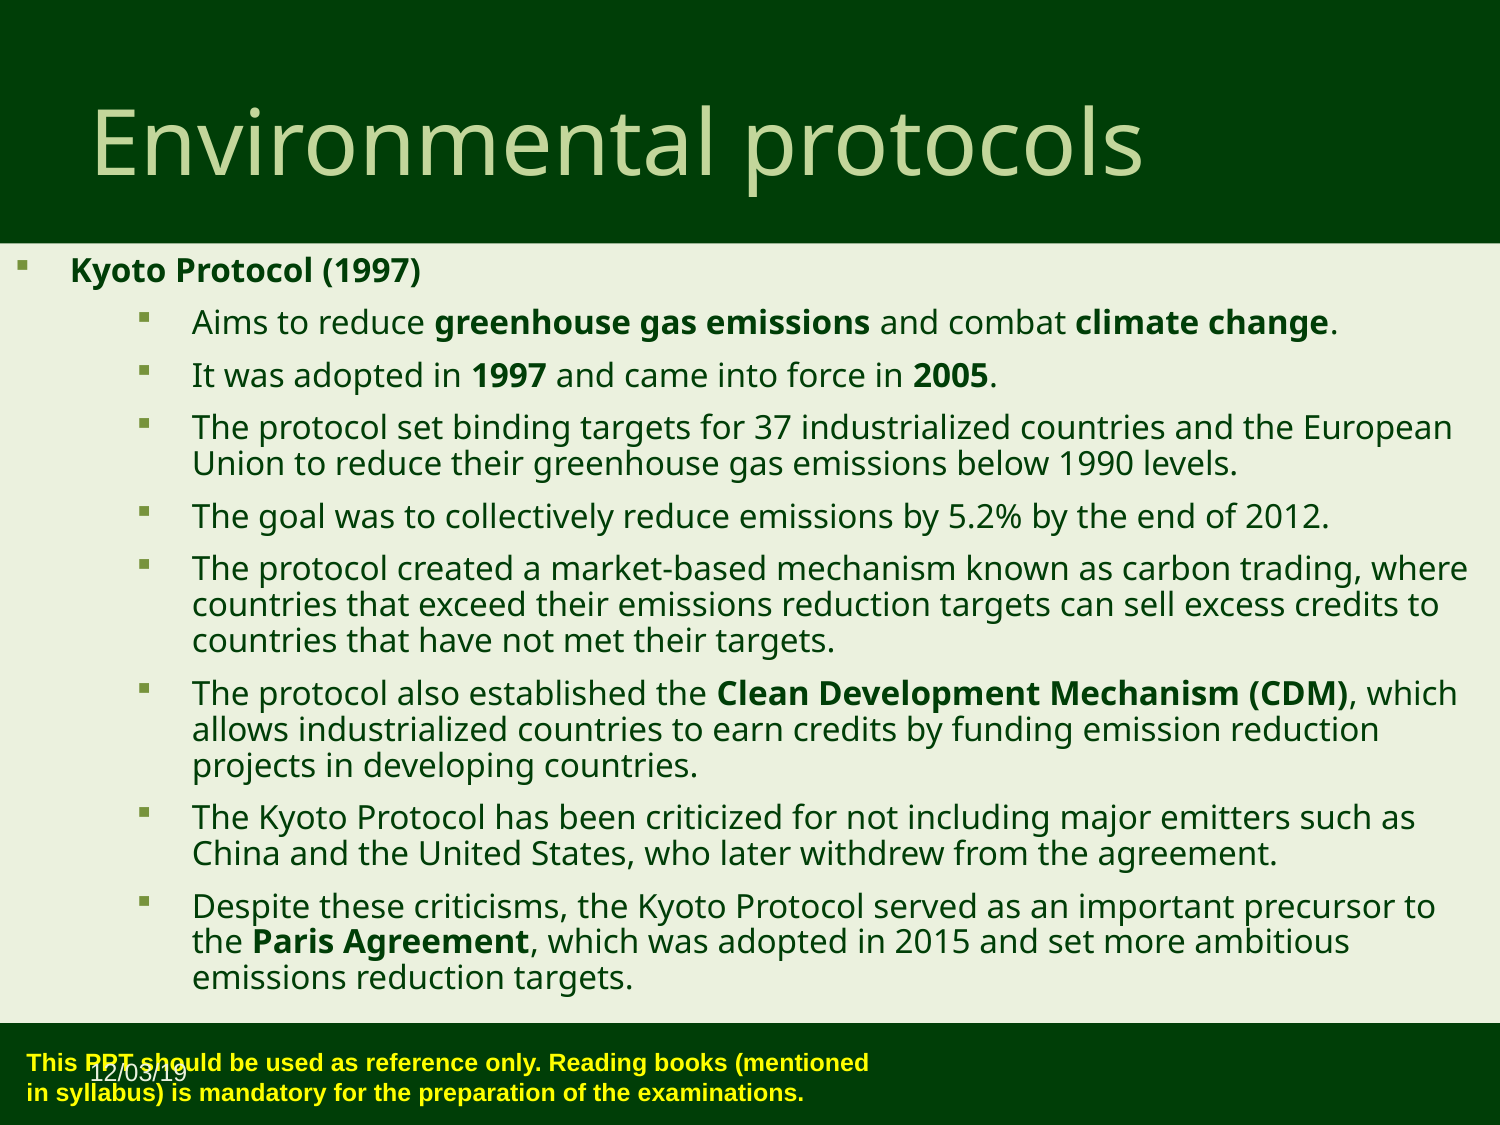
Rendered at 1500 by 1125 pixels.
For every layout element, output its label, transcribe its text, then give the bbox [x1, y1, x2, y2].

text_box 12/03/19 [75, 1042, 425, 1103]
text_box Kyoto Protocol (1997) Aims to reduce greenhouse gas emissions and combat climate change. It was adopted in 1997 and came into force in 2005. The protocol set binding targets for 37 industrialized countries and the European Union to reduce their greenhouse gas emissions below 1990 levels. The goal was to collectively reduce emissions by 5.2% by the end of 2012. The protocol created a market-based mechanism known as carbon trading, where countries that exceed their emissions reduction targets can sell excess credits to countries that have not met their targets. The protocol also established the Clean Development Mechanism (CDM), which allows industrialized countries to earn credits by funding emission reduction projects in developing countries. The Kyoto Protocol has been criticized for not including major emitters such as China and the United States, who later withdrew from the agreement. Despite these criticisms, the Kyoto Protocol served as an important precursor to the Paris Agreement, which was adopted in 2015 and set more ambitious emissions reduction targets. [0, 246, 1500, 1020]
text_box Environmental protocols [74, 45, 1425, 233]
